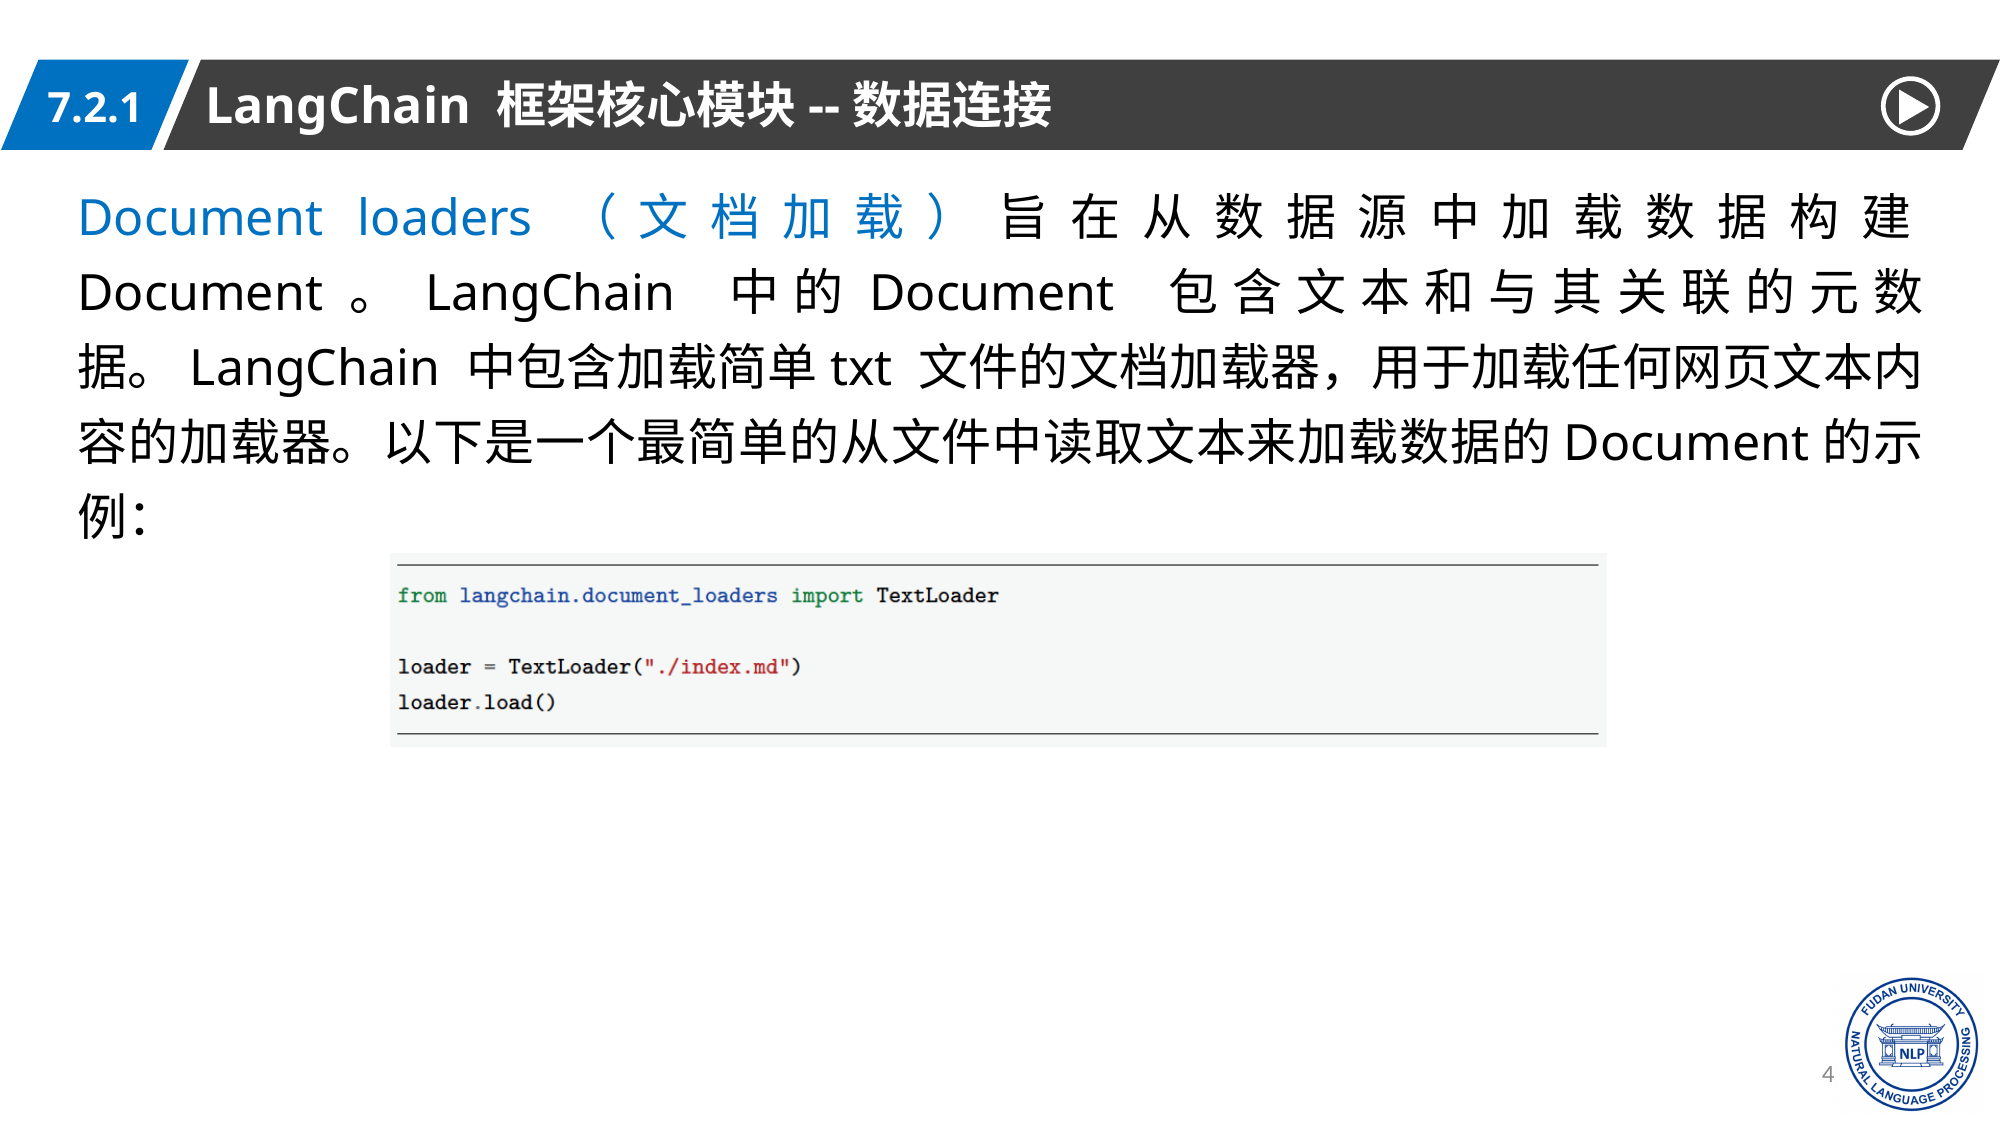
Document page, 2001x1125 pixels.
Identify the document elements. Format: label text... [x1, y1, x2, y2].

picture [1834, 972, 1985, 1117]
text_box LangChain 框架核心模块--数据连接 [190, 66, 1068, 142]
text_box [1, 89, 157, 150]
text_box [32, 59, 189, 120]
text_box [1883, 78, 1939, 134]
slide_number 42 [1412, 1042, 1863, 1103]
picture [390, 553, 1610, 748]
text_box 7.2.1 [26, 73, 164, 138]
text_box [163, 59, 2000, 150]
text_box Document loaders（文档加载）旨在从数据源中加载数据构建Document。LangChain 中的Document 包含文本和与其关联的元数据。LangChain 中包含加载简单txt 文件的文档加载器，用于加载任何网页文本内容的加载器。以下是一个最简单的从文件中读取文本来加载数据的Document的示例： [62, 163, 1938, 554]
